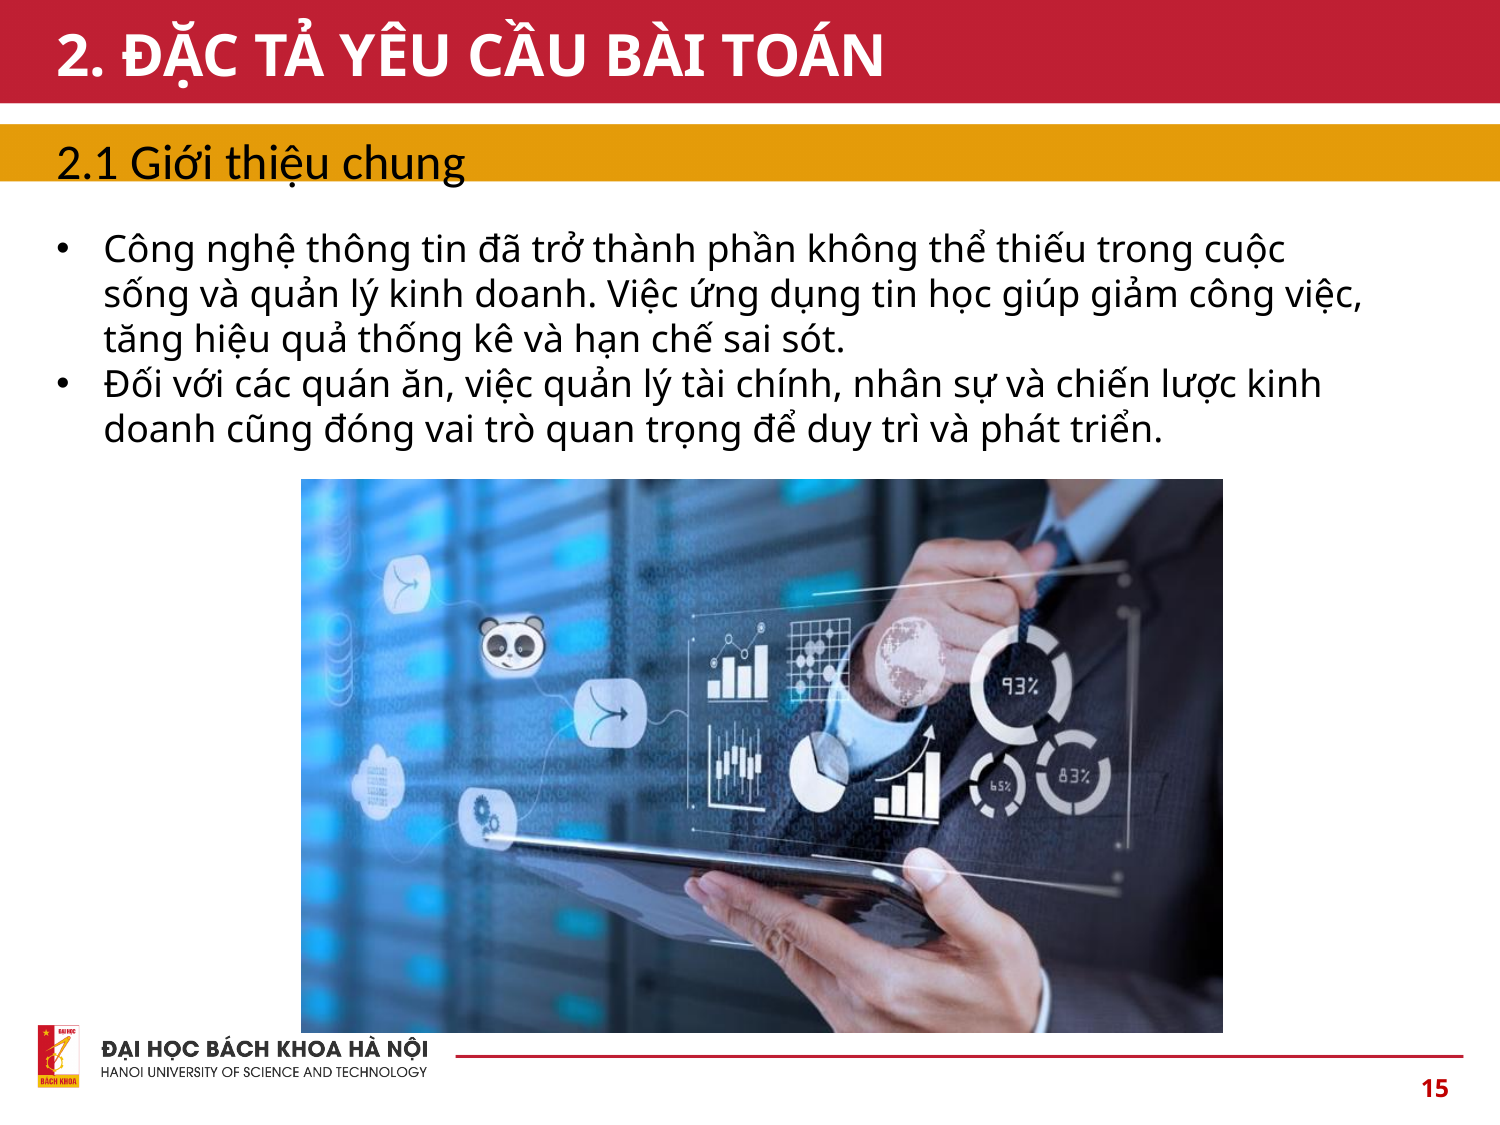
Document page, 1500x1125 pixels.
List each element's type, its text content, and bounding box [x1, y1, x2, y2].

slide_number 15 [1126, 1065, 1464, 1125]
text_box Công nghệ thông tin đã trở thành phần không thể thiếu trong cuộc sống và quản lý kinh doanh. Việc ứng dụng tin học giúp giảm công việc, tăng hiệu quả thống kê và hạn chế sai sót. Đối với các quán ăn, việc quản lý tài chính, nhân sự và chiến lược kinh doanh cũng đóng vai trò quan trọng để duy trì và phát triển. [41, 217, 1387, 458]
title 2. ĐẶC TẢ YÊU CẦU BÀI TOÁN [41, 18, 1459, 90]
text_box 2.1 Giới thiệu chung [41, 122, 481, 198]
picture [0, 0, 1500, 1125]
